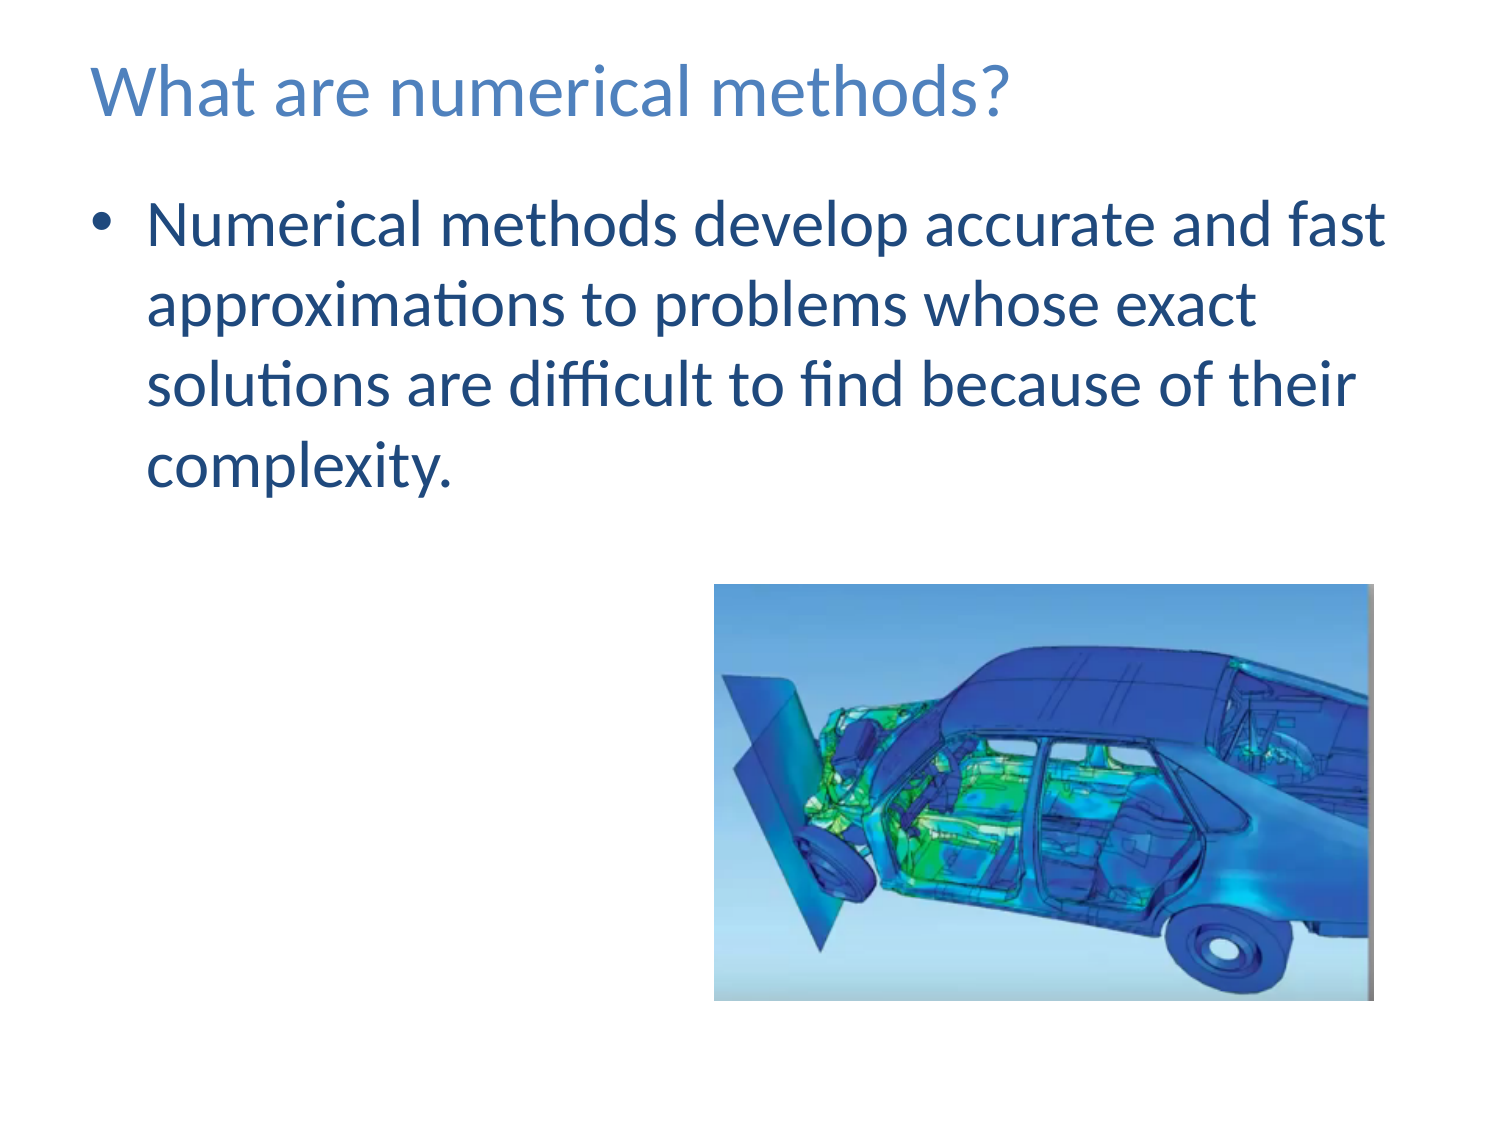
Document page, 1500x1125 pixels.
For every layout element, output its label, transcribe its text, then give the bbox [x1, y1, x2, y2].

picture [714, 584, 1374, 1001]
list Numerical methods develop accurate and fast approximations to problems whose exact solutions are difficult to find because of their complexity. [75, 172, 1425, 1090]
title What are numerical methods? [75, 30, 1425, 144]
